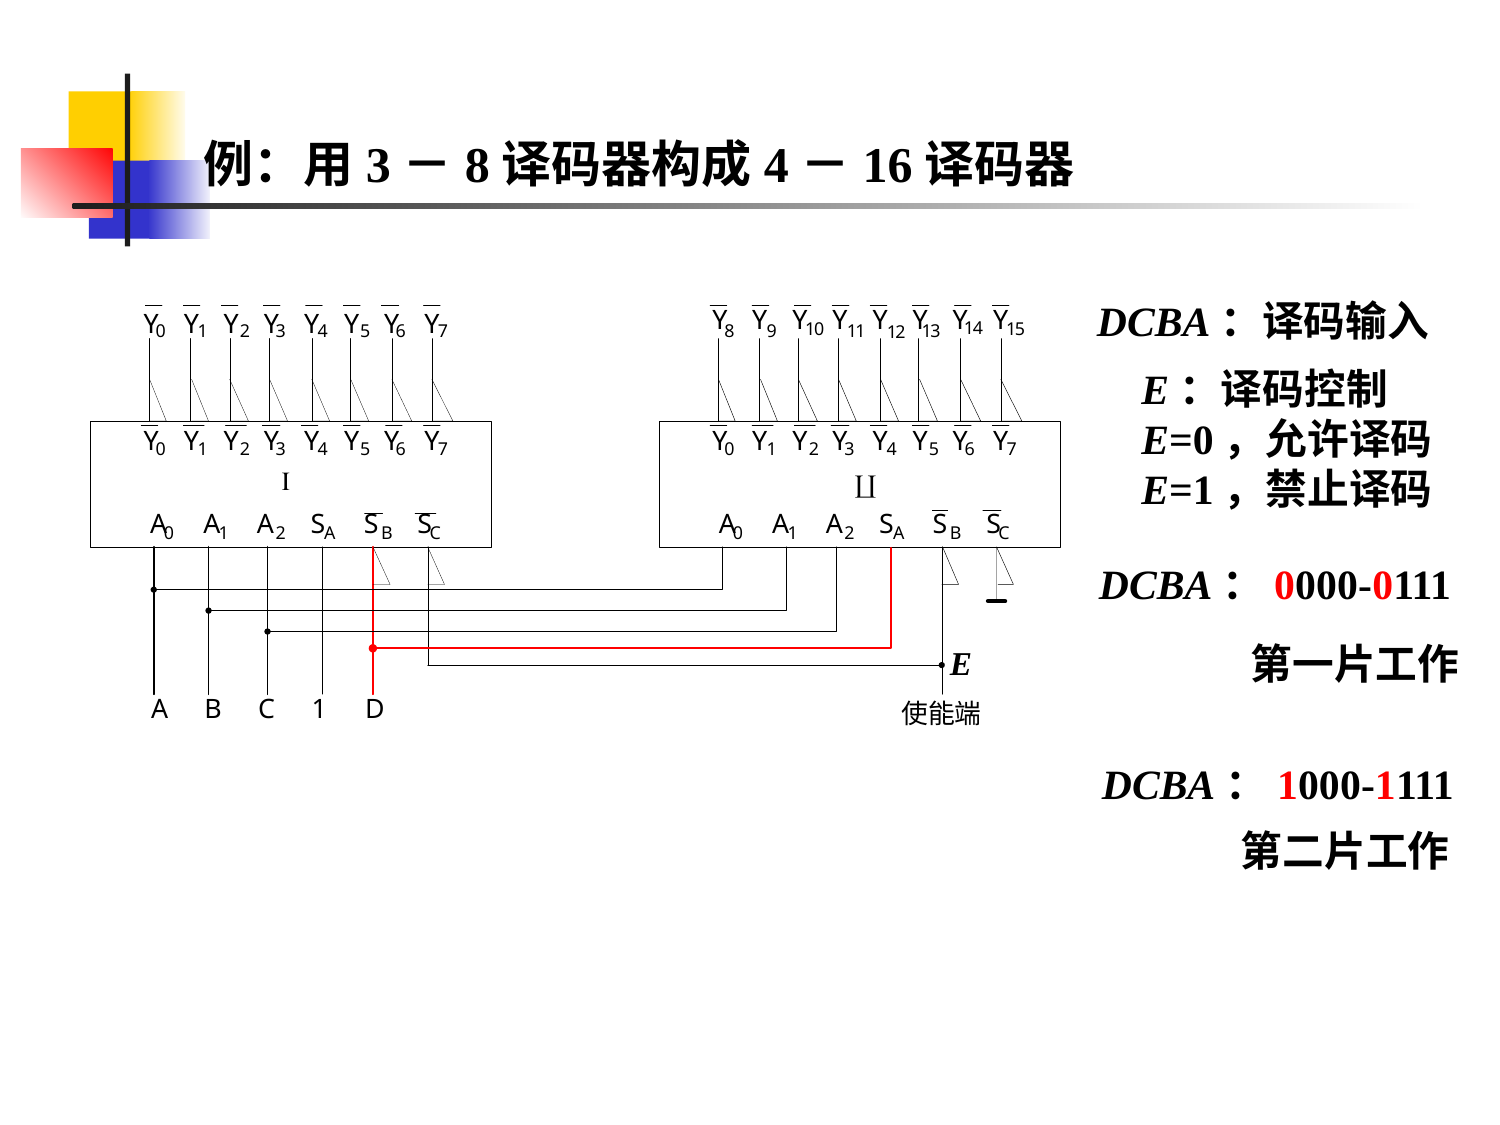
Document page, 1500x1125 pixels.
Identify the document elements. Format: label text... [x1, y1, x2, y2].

text_box DCBA：1000-1111 [1088, 750, 1468, 815]
text_box 第一片工作 [1235, 630, 1475, 695]
text_box 第二片工作 [1225, 817, 1465, 883]
title 例：用3－8译码器构成4－16译码器 [188, 12, 1468, 200]
text_box E：译码控制 E=0，允许译码 E=1，禁止译码 [1126, 355, 1448, 520]
text_box DCBA：译码输入 [1082, 287, 1444, 353]
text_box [62, 262, 1063, 780]
text_box DCBA：0000-0111 [1084, 550, 1466, 615]
